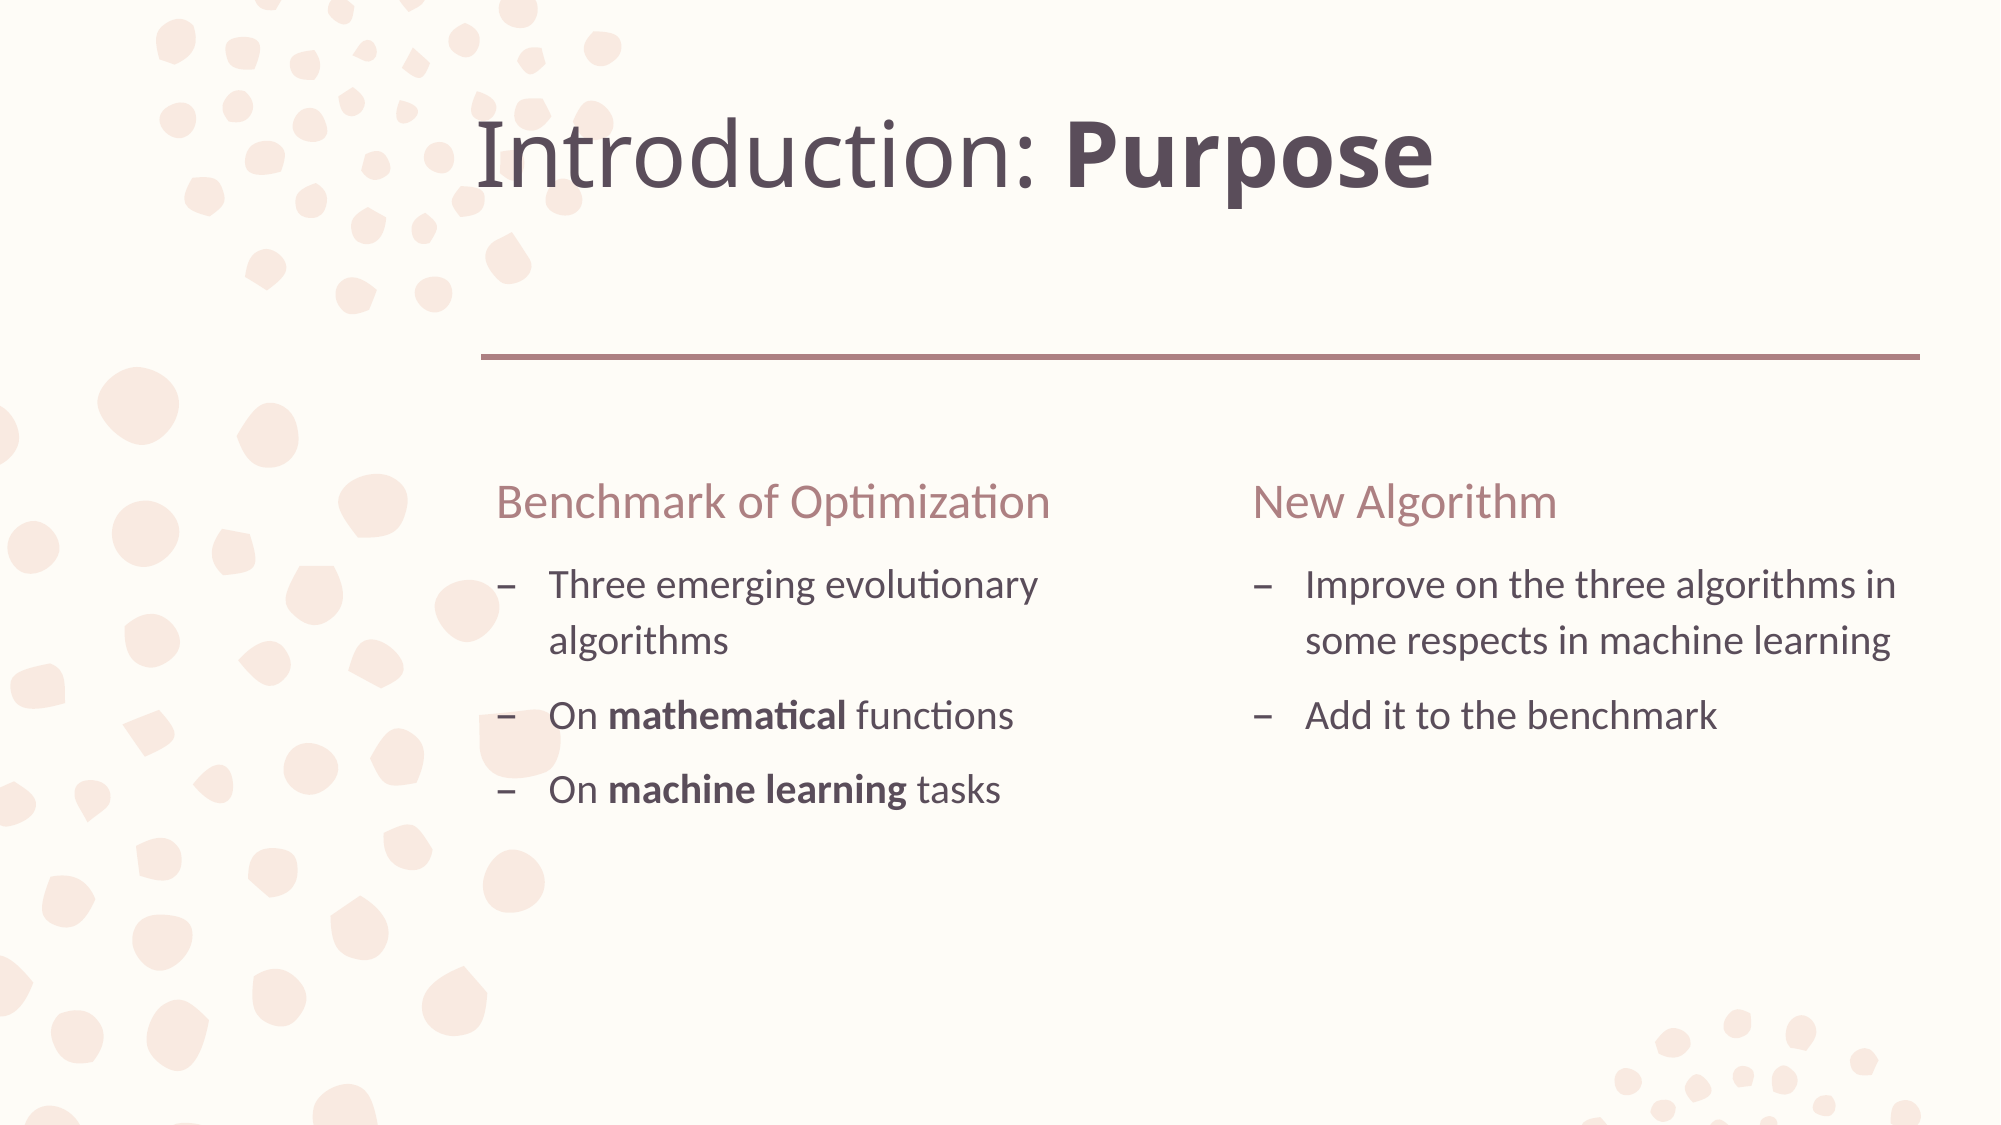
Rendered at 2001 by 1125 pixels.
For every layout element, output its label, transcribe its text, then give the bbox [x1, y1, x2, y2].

title Introduction: Purpose [460, 93, 1920, 350]
list Benchmark of Optimization [481, 402, 1164, 539]
list Three emerging evolutionary algorithms On mathematical functions On machine learning tasks [481, 544, 1164, 1000]
list New Algorithm [1237, 402, 1920, 539]
list Improve on the three algorithms in some respects in machine learning Add it to the benchmark [1237, 544, 1920, 1000]
